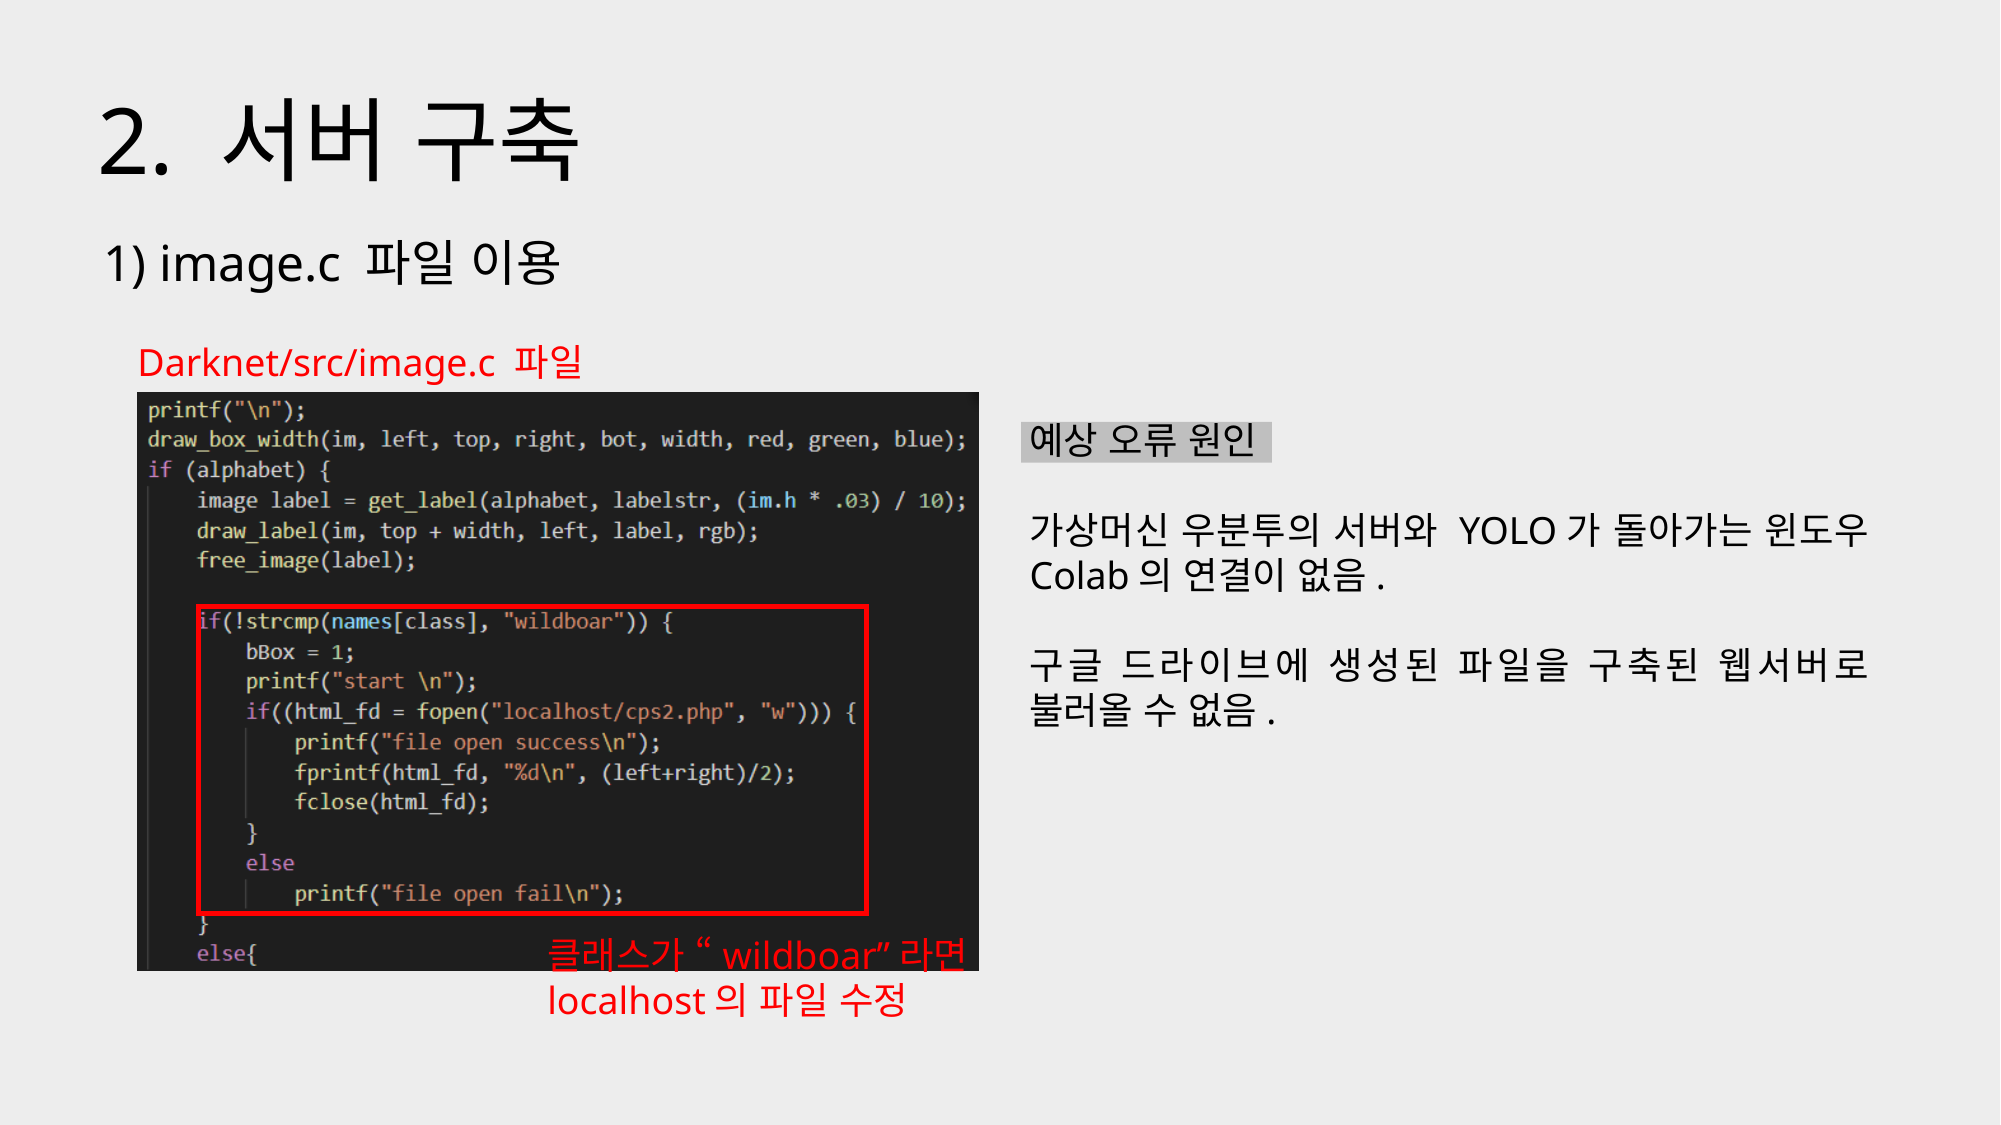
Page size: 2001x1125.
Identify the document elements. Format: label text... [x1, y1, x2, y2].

text_box Darknet/src/image.c 파일 [122, 331, 634, 392]
text_box 1) image.c 파일 이용 [88, 231, 917, 300]
title 2. 서버 구축 [82, 36, 1808, 254]
text_box 예상 오류 원인 가상머신 우분투의 서버와 YOLO가 돌아가는 윈도우 Colab의 연결이 없음. 구글 드라이브에 생성된 파일을 구축된 웹서버로 불러올 수 없음. [1014, 409, 1885, 740]
text_box 클래스가 “wildboar”라면 localhost의 파일 수정 [532, 924, 1102, 1030]
picture [137, 392, 979, 971]
